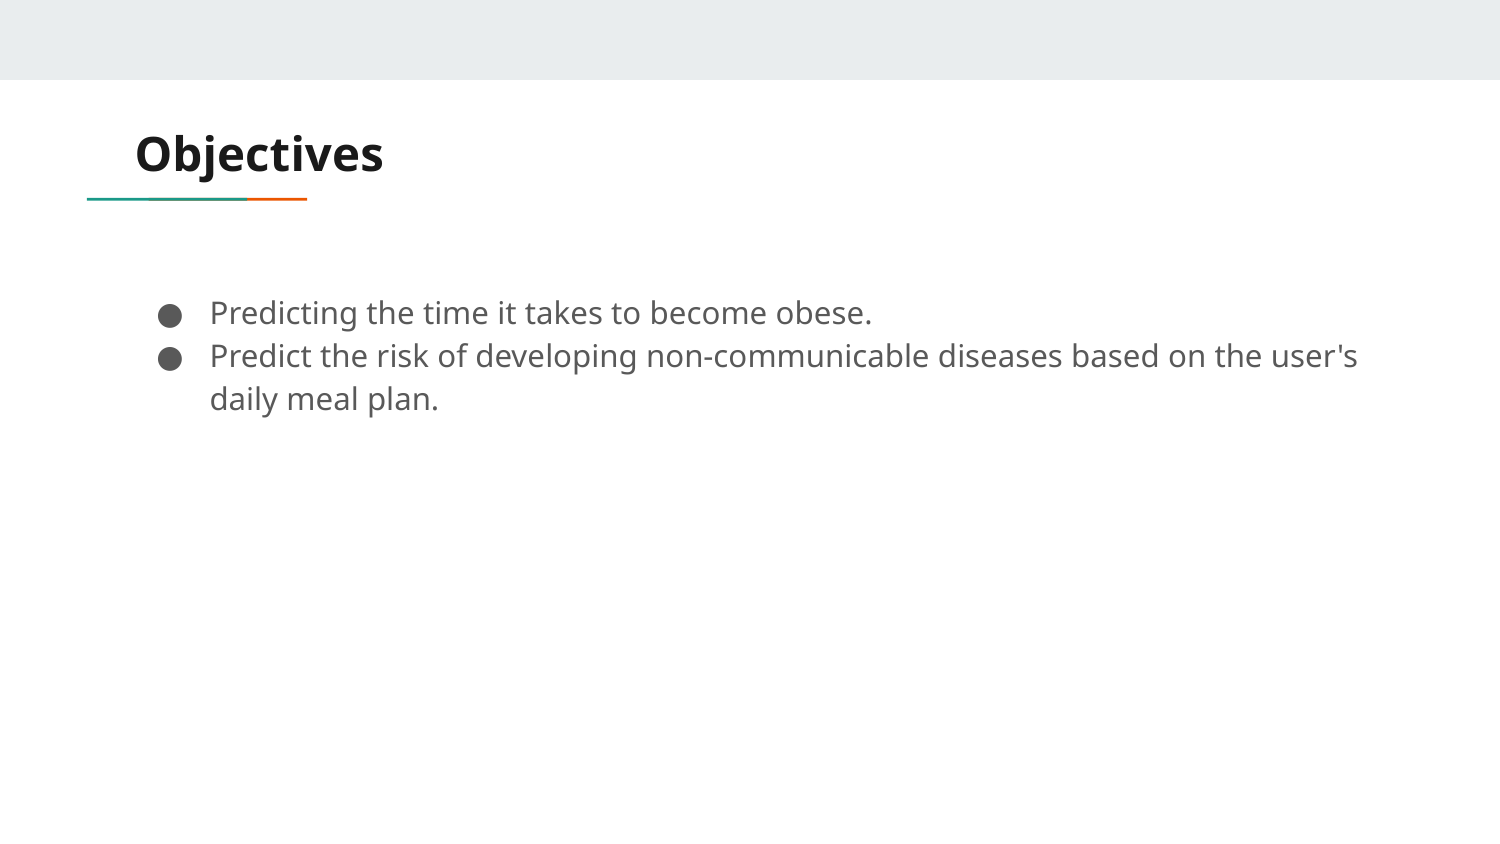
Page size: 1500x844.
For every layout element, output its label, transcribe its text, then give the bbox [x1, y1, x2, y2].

list Predicting the time it takes to become obese. Predict the risk of developing non-communicable diseases based on the user's daily meal plan. [119, 272, 1381, 736]
title Objectives [119, 108, 1381, 197]
